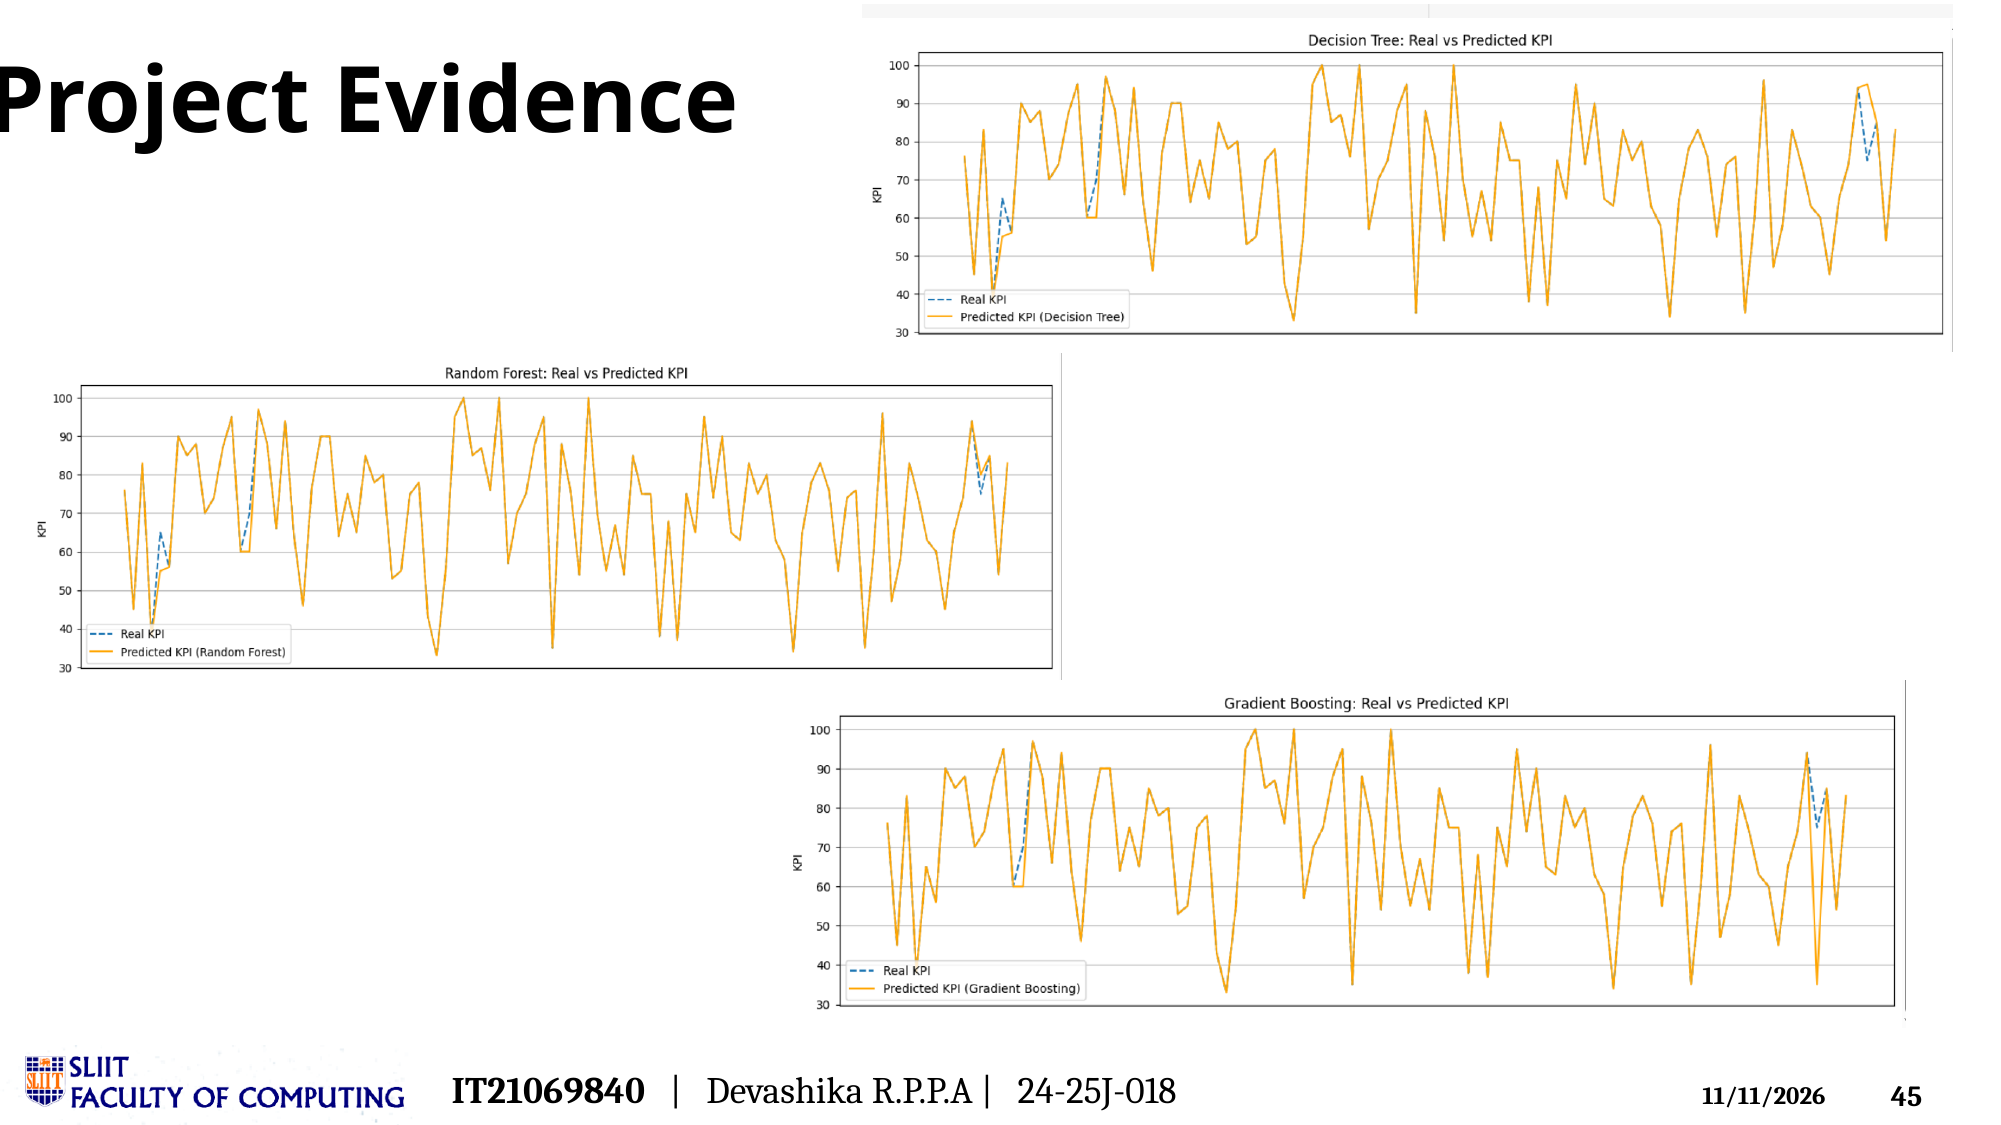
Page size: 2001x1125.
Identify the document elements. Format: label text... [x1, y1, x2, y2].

picture [862, 4, 1953, 352]
text_box IT21069840 | Devashika R.P.P.A | 24-25J-018 [435, 1056, 1557, 1120]
picture [19, 353, 1906, 1028]
picture [0, 1045, 413, 1125]
title Project Evidence [0, 30, 862, 161]
